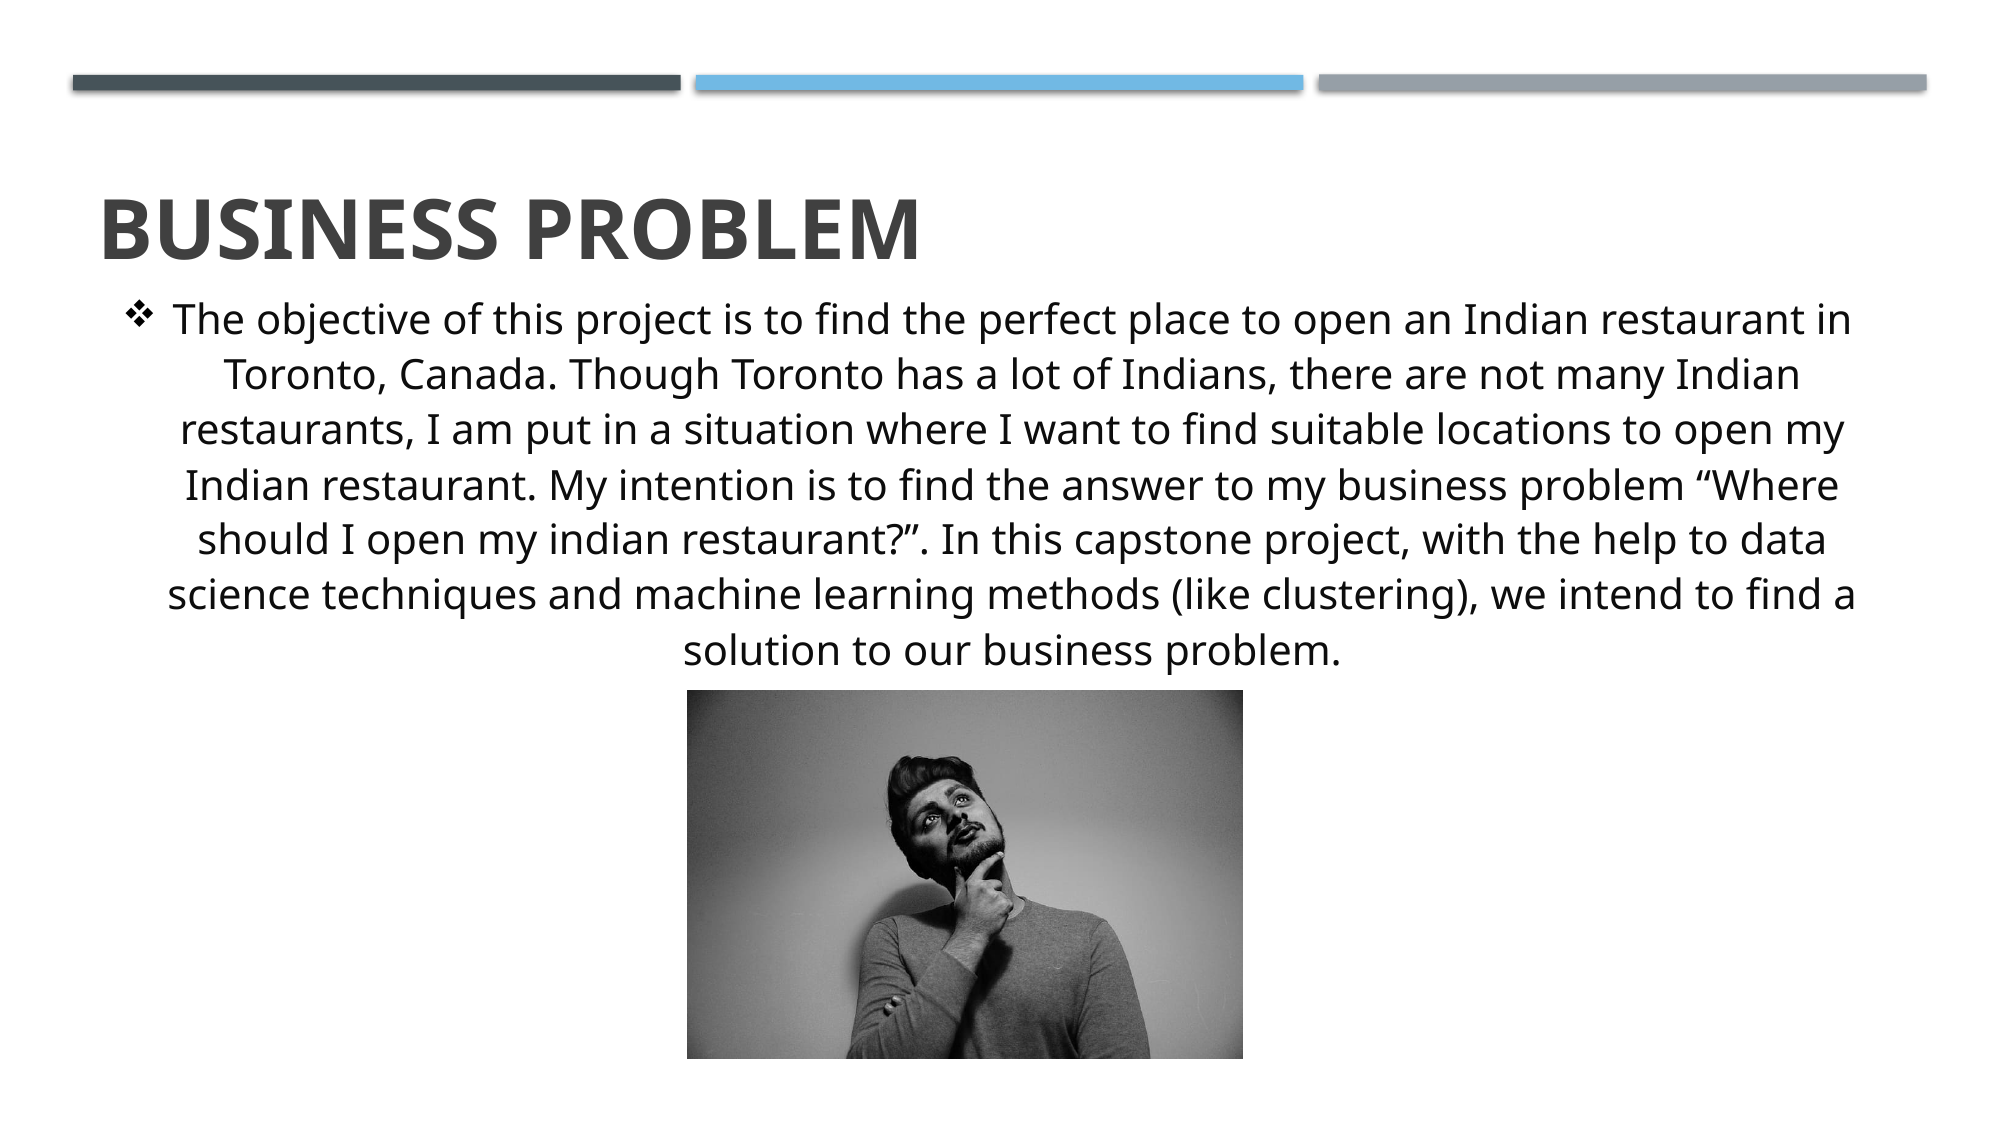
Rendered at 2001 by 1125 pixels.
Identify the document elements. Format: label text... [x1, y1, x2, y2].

title Business Problem [82, 188, 1893, 220]
list The objective of this project is to find the perfect place to open an Indian restaurant in Toronto, Canada. Though Toronto has a lot of Indians, there are not many Indian restaurants, I am put in a situation where I want to find suitable locations to open my Indian restaurant. My intention is to find the answer to my business problem “Where should I open my indian restaurant?”. In this capstone project, with the help to data science techniques and machine learning methods (like clustering), we intend to find a solution to our business problem. [82, 220, 1893, 817]
picture [686, 690, 1243, 1059]
